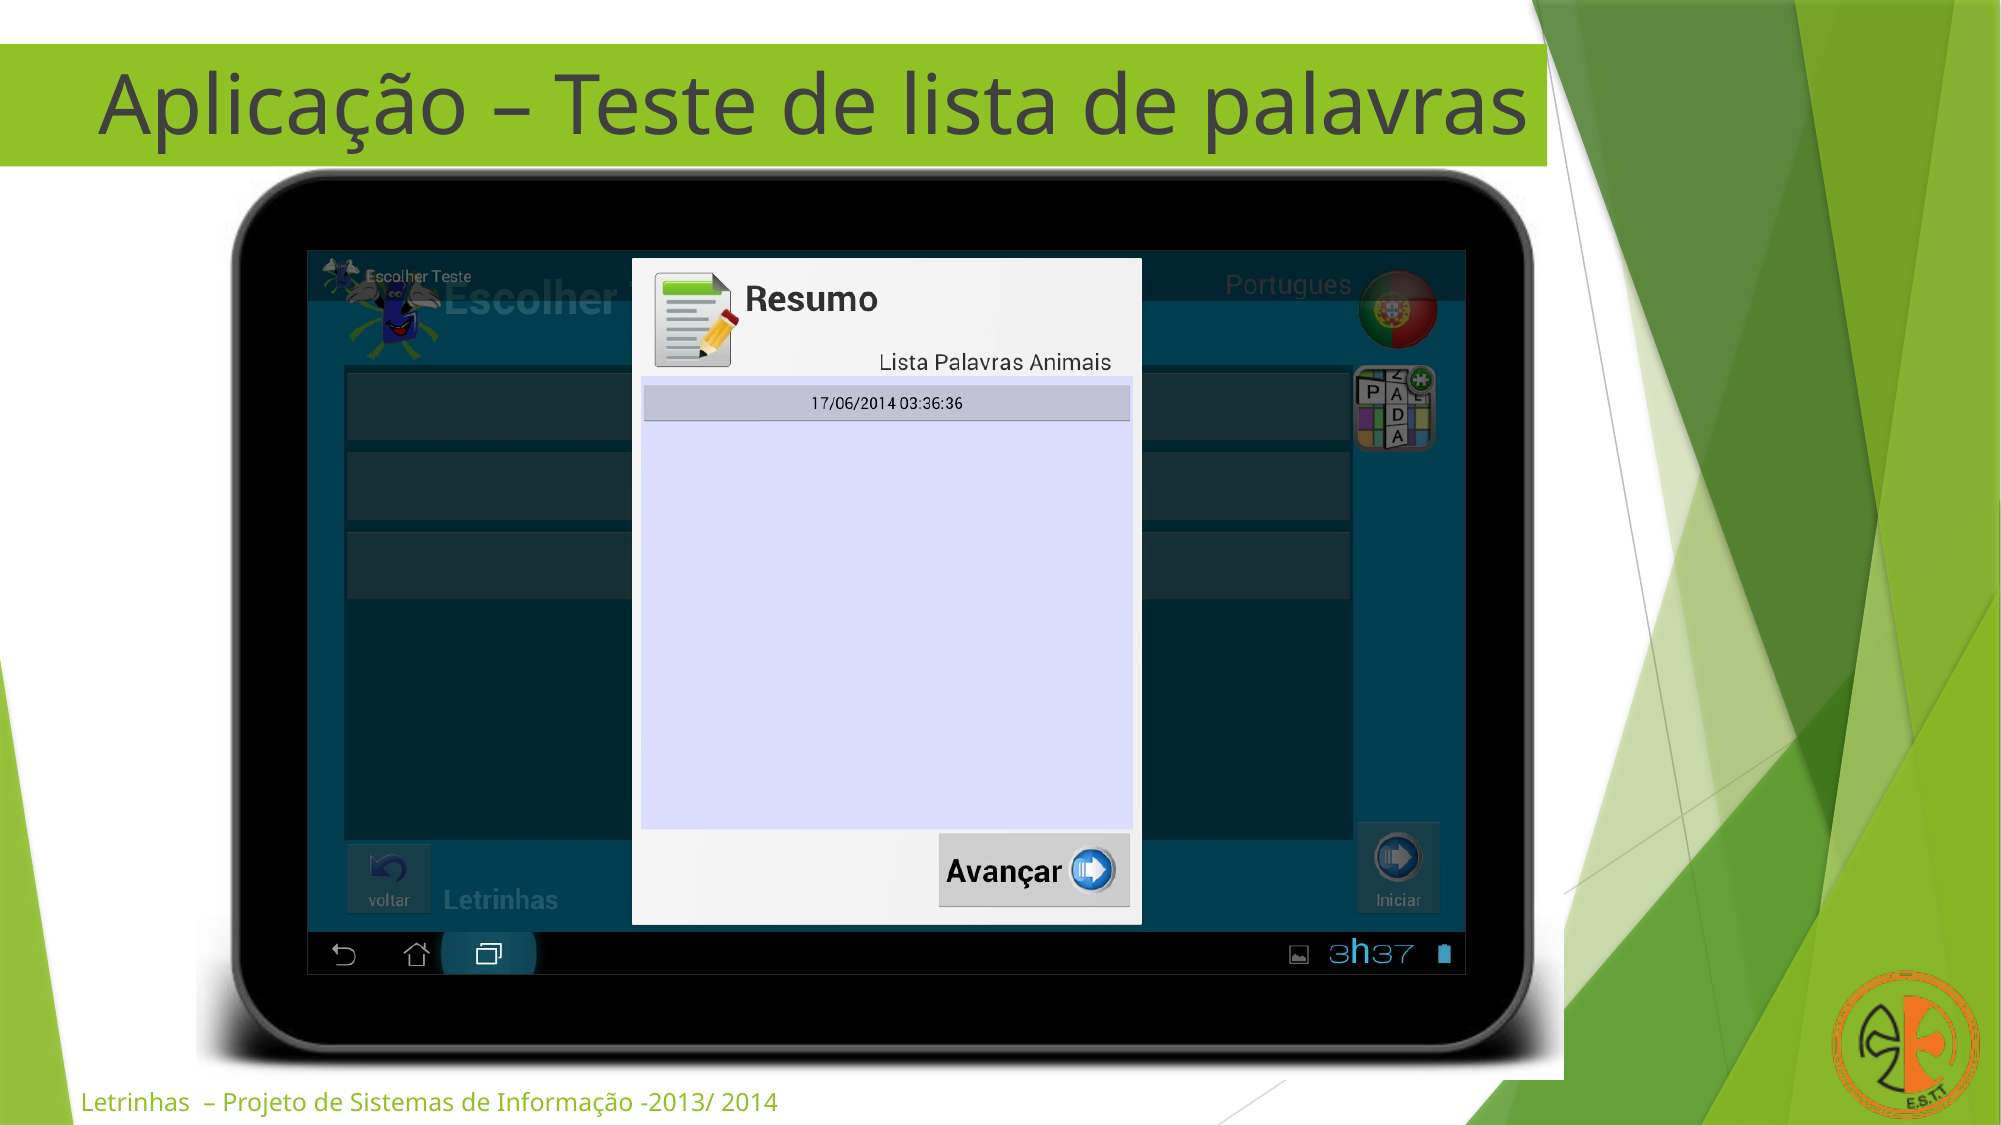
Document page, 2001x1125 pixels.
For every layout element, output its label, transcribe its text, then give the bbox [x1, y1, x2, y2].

picture [196, 166, 1564, 1080]
picture [1811, 967, 2000, 1125]
text_box Aplicação – Teste de lista de palavras [0, 44, 1548, 167]
text_box Letrinhas – Projeto de Sistemas de Informação -2013/ 2014 [65, 1079, 1066, 1124]
